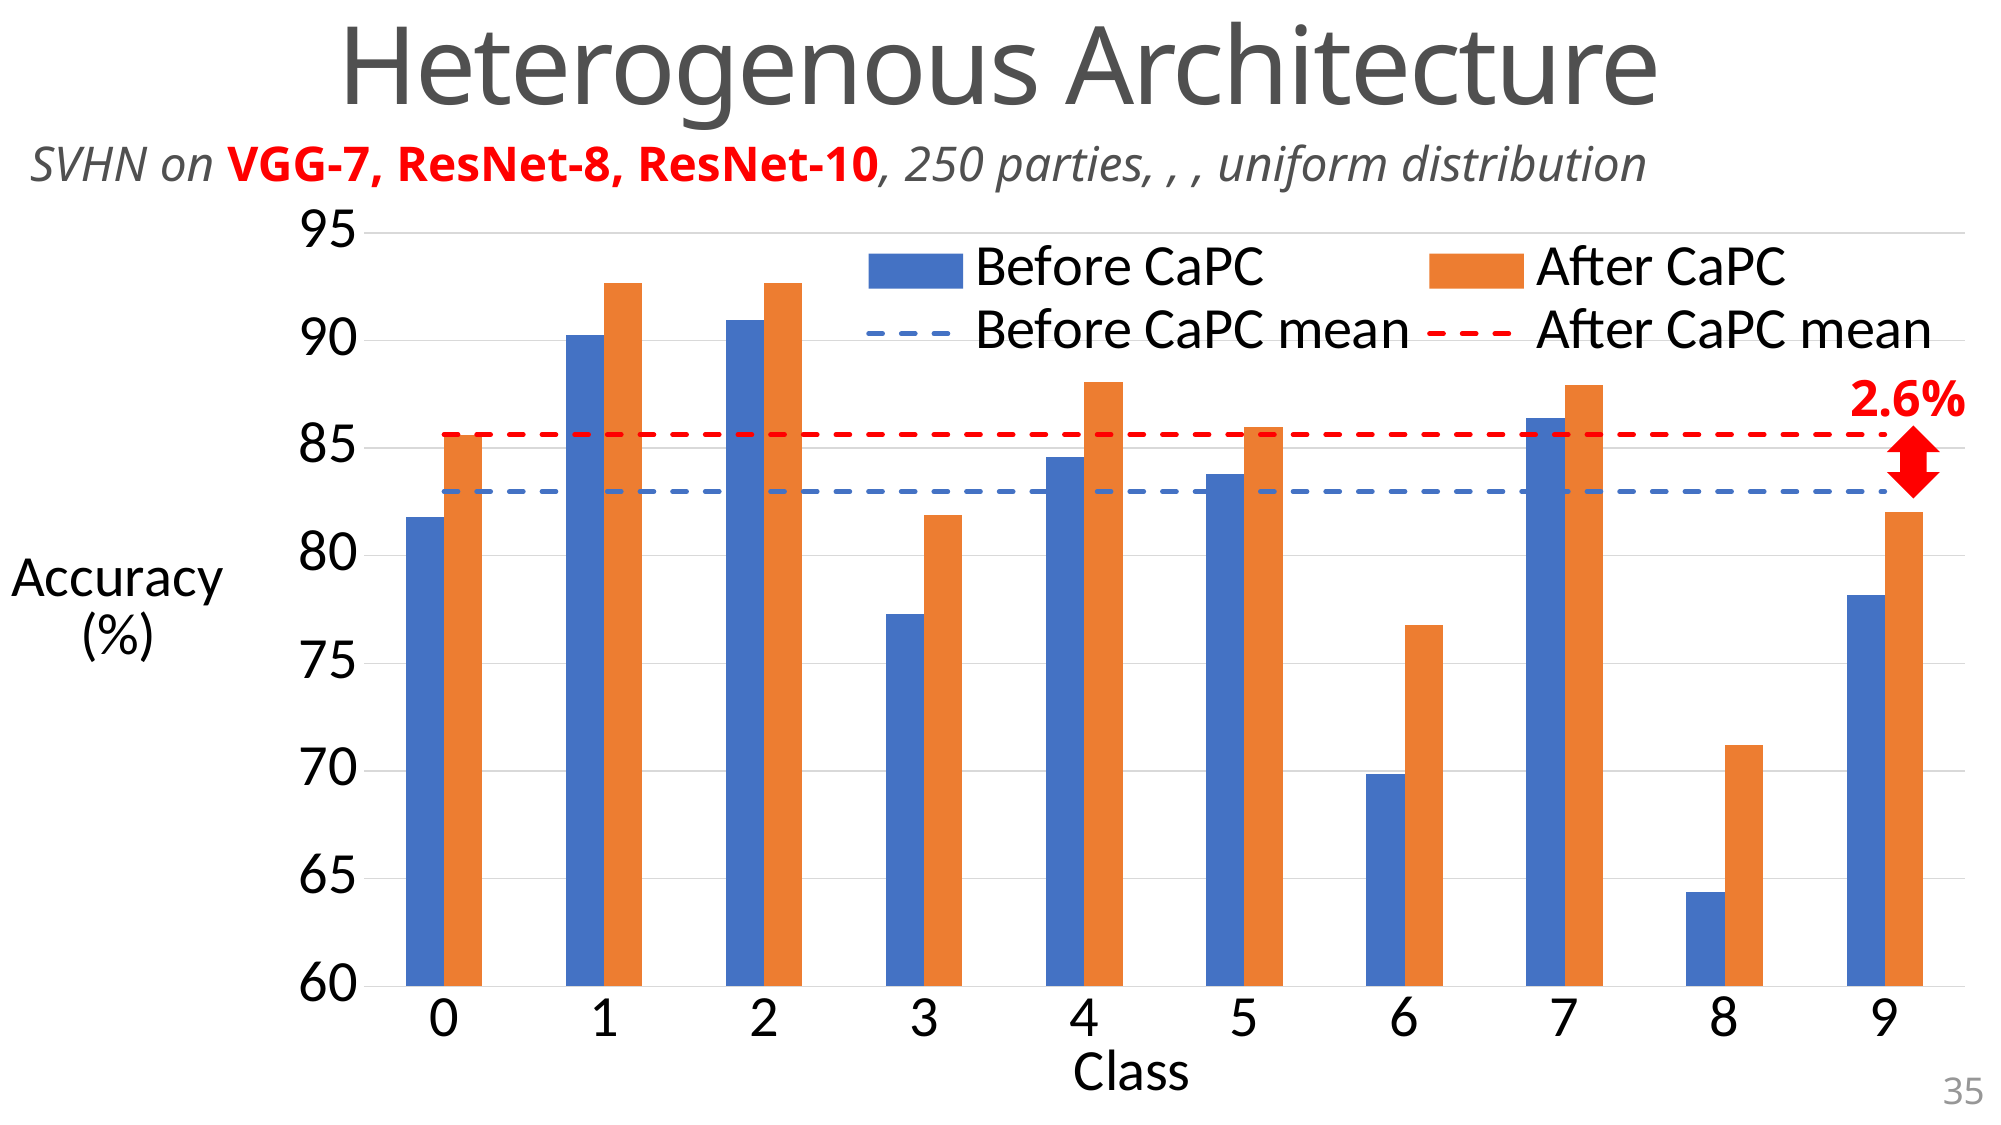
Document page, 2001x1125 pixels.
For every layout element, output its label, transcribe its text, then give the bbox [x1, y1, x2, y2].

chart [0, 189, 2000, 1122]
text_box Heterogenous Architecture [0, 3, 2000, 147]
